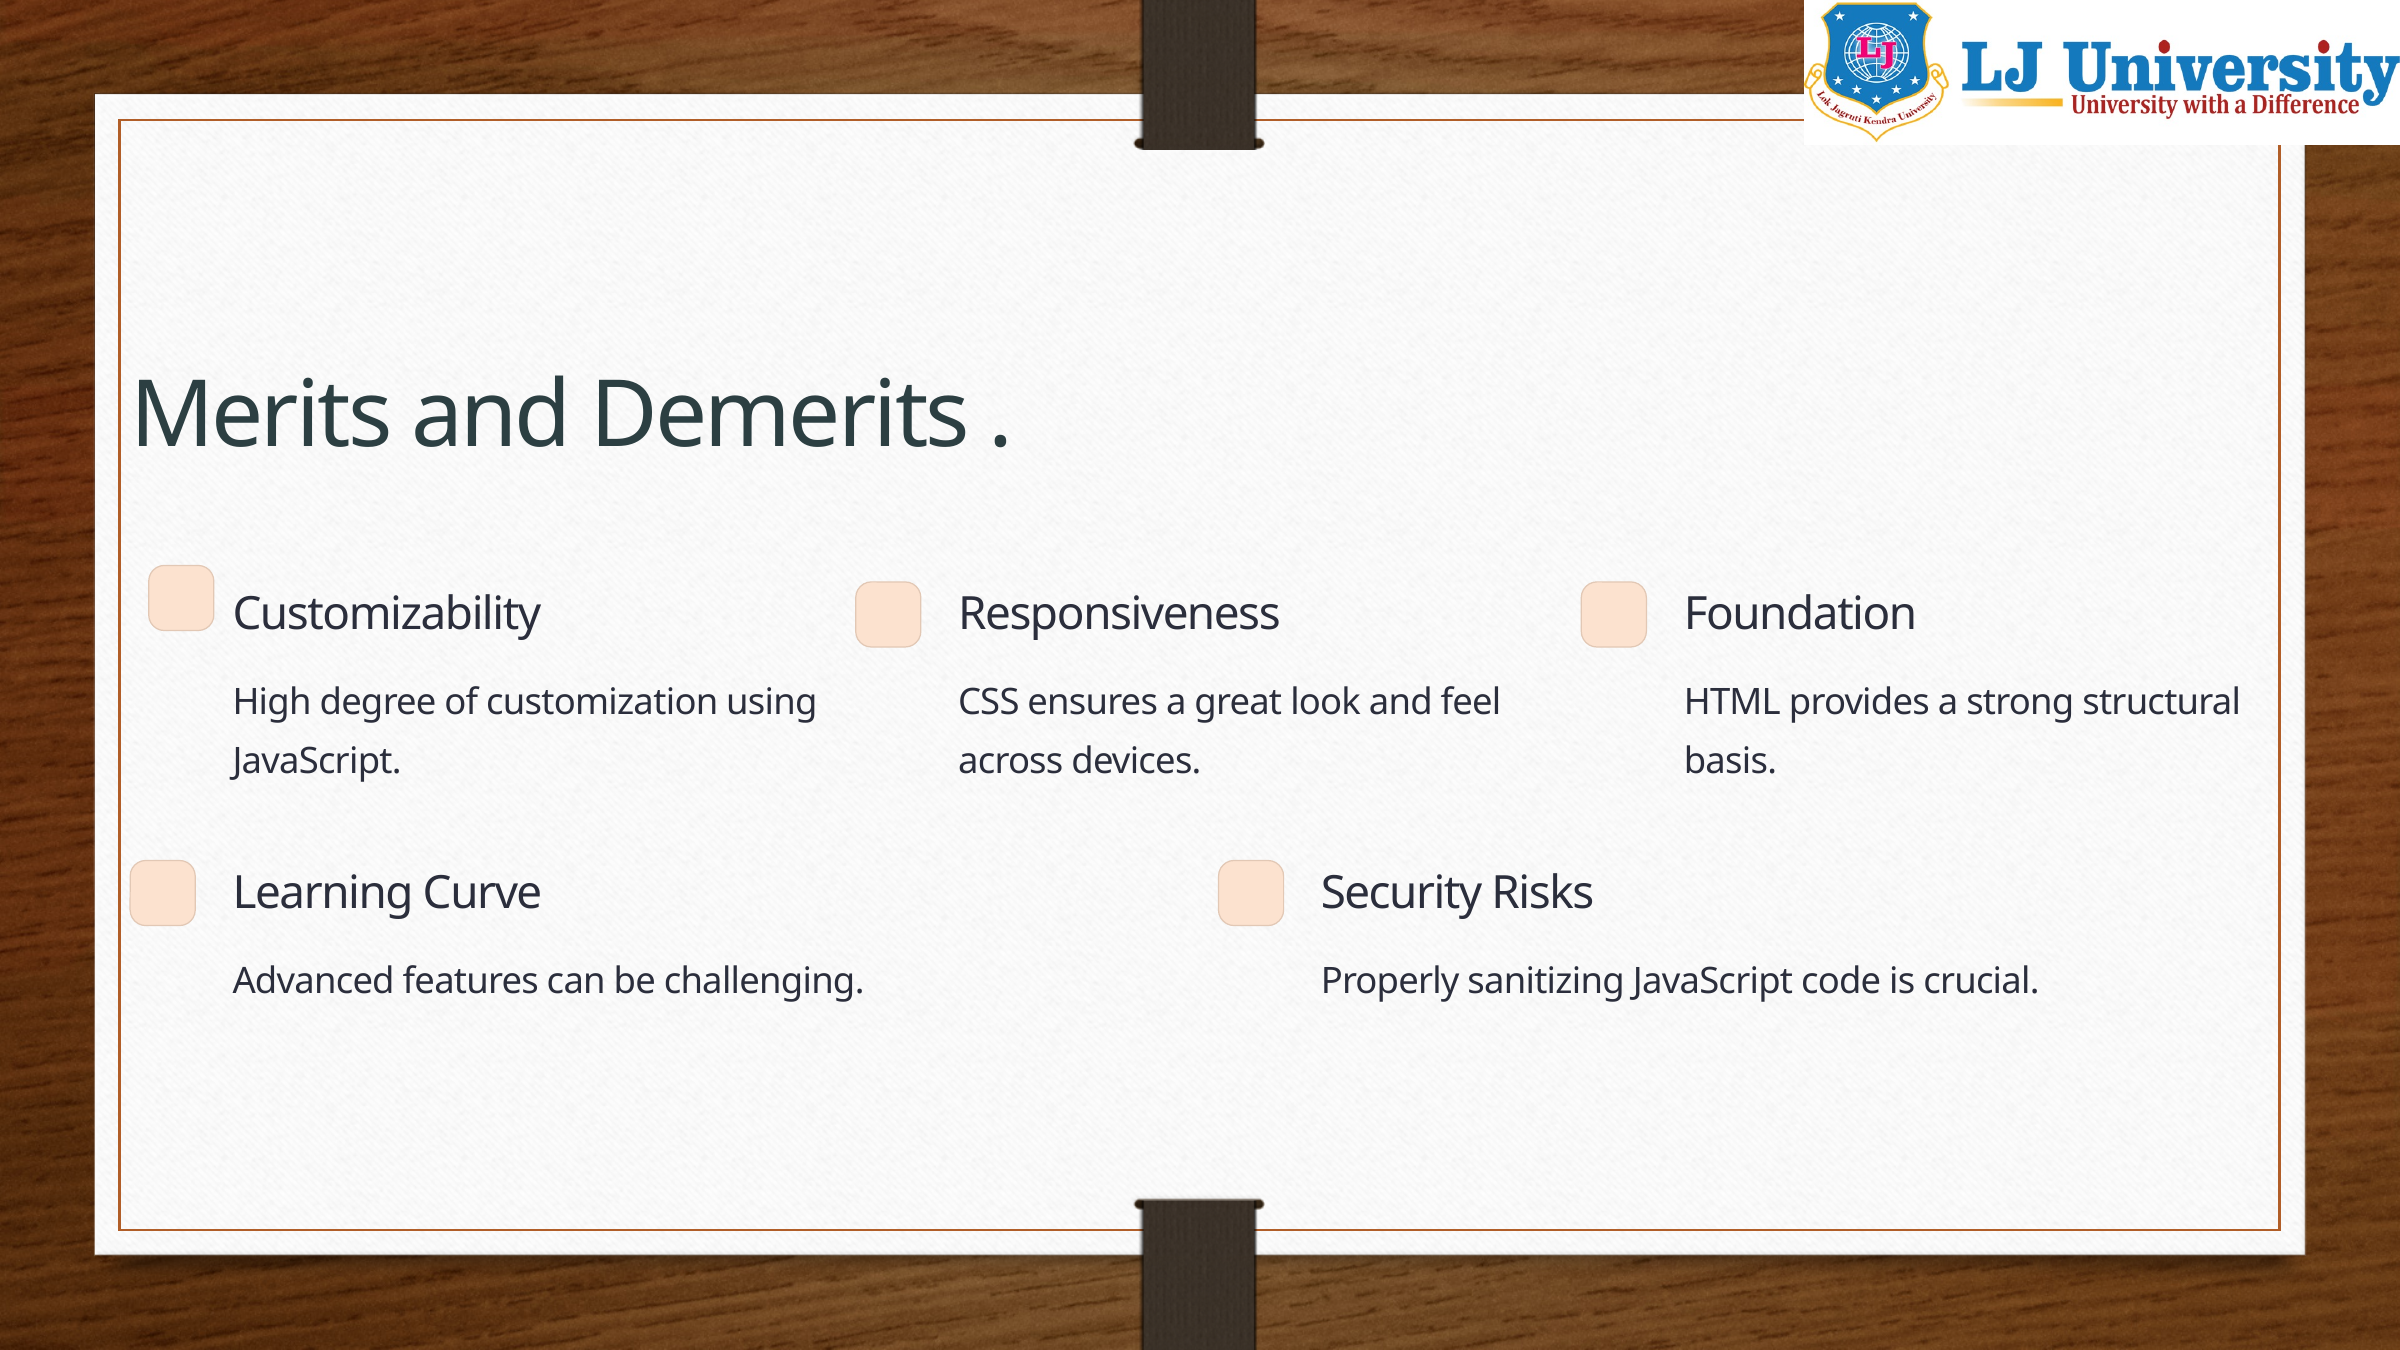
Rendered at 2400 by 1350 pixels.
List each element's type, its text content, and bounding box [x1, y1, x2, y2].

text_box High degree of customization using JavaScript. [232, 662, 819, 782]
picture [121, 0, 2400, 1350]
text_box Properly sanitizing JavaScript code is crucial. [1320, 940, 2270, 1001]
text_box Responsiveness [958, 581, 1424, 640]
text_box Merits and Demerits . [130, 349, 1061, 466]
text_box Security Risks [1320, 860, 1786, 919]
text_box HTML provides a strong structural basis. [1683, 662, 2270, 782]
text_box [1218, 860, 1284, 926]
text_box Foundation [1683, 581, 2149, 640]
text_box [855, 581, 921, 648]
text_box Advanced features can be challenging. [232, 940, 1182, 1001]
text_box [1581, 581, 1647, 648]
text_box Customizability [232, 581, 698, 640]
text_box [148, 565, 214, 631]
text_box CSS ensures a great look and feel across devices. [958, 662, 1545, 782]
picture [1139, 1201, 1257, 1350]
text_box [130, 860, 196, 926]
text_box Learning Curve [232, 860, 698, 919]
picture [0, 0, 1138, 1350]
